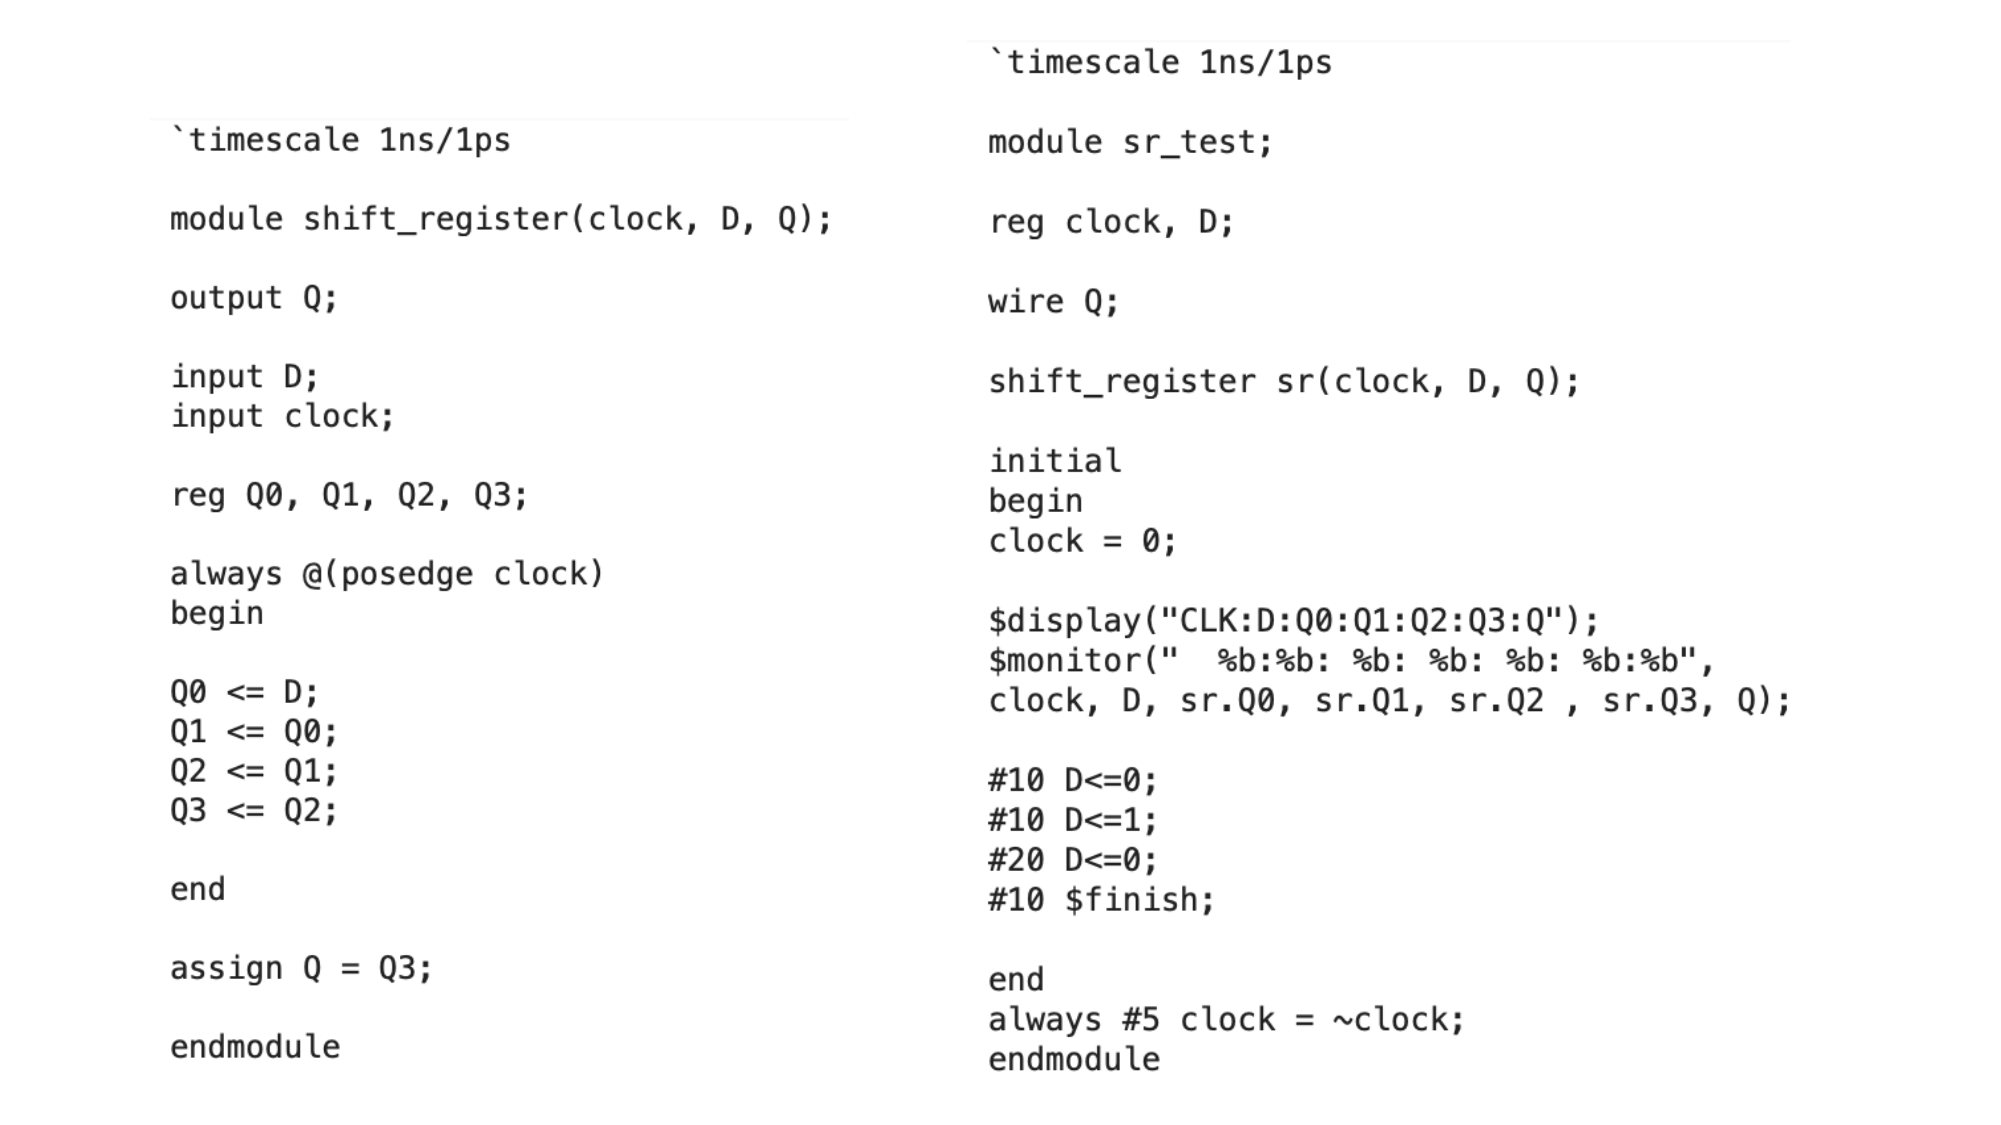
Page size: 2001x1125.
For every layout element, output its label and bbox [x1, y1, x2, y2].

picture [149, 118, 849, 1067]
picture [967, 40, 1791, 1085]
